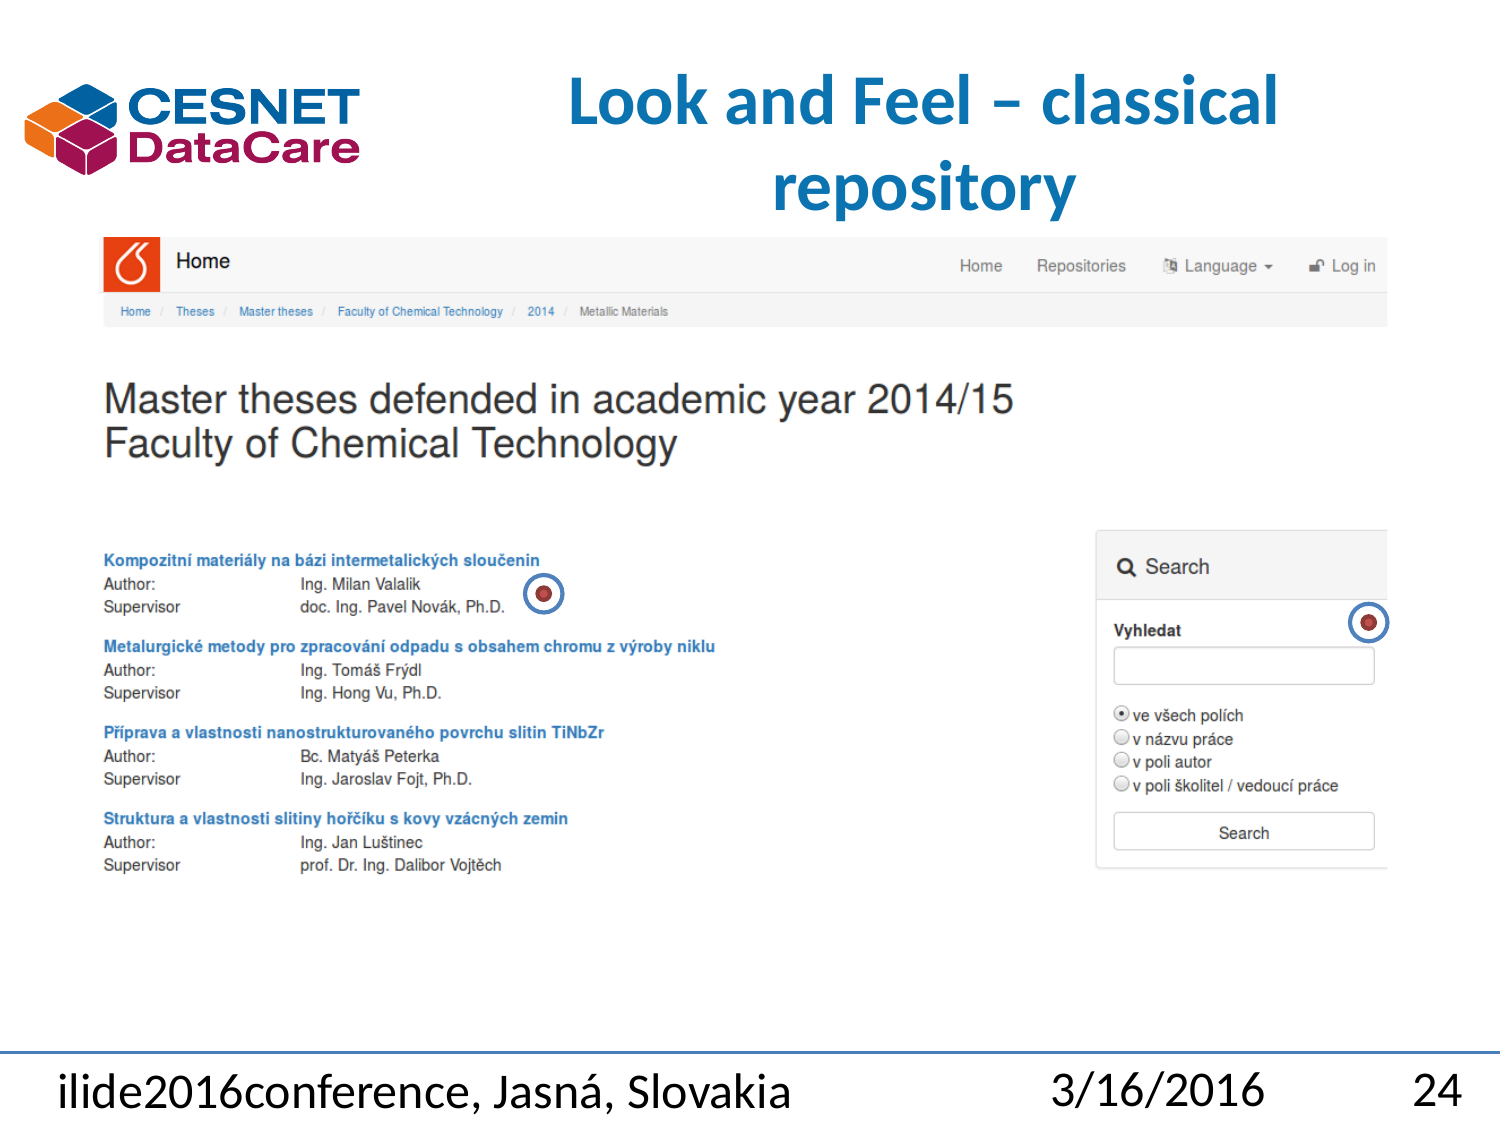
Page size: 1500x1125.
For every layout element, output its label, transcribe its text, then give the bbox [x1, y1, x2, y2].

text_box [1349, 603, 1388, 642]
text_box [850, 1060, 1500, 1125]
picture [24, 83, 360, 176]
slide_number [1015, 1060, 1300, 1123]
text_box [524, 574, 563, 613]
title Look and Feel – classical repository [425, 45, 1425, 233]
footer ilide2016conference, Jasná, Slovakia [0, 1059, 850, 1125]
picture [98, 237, 1388, 881]
slide_number 24 [1374, 1057, 1500, 1123]
